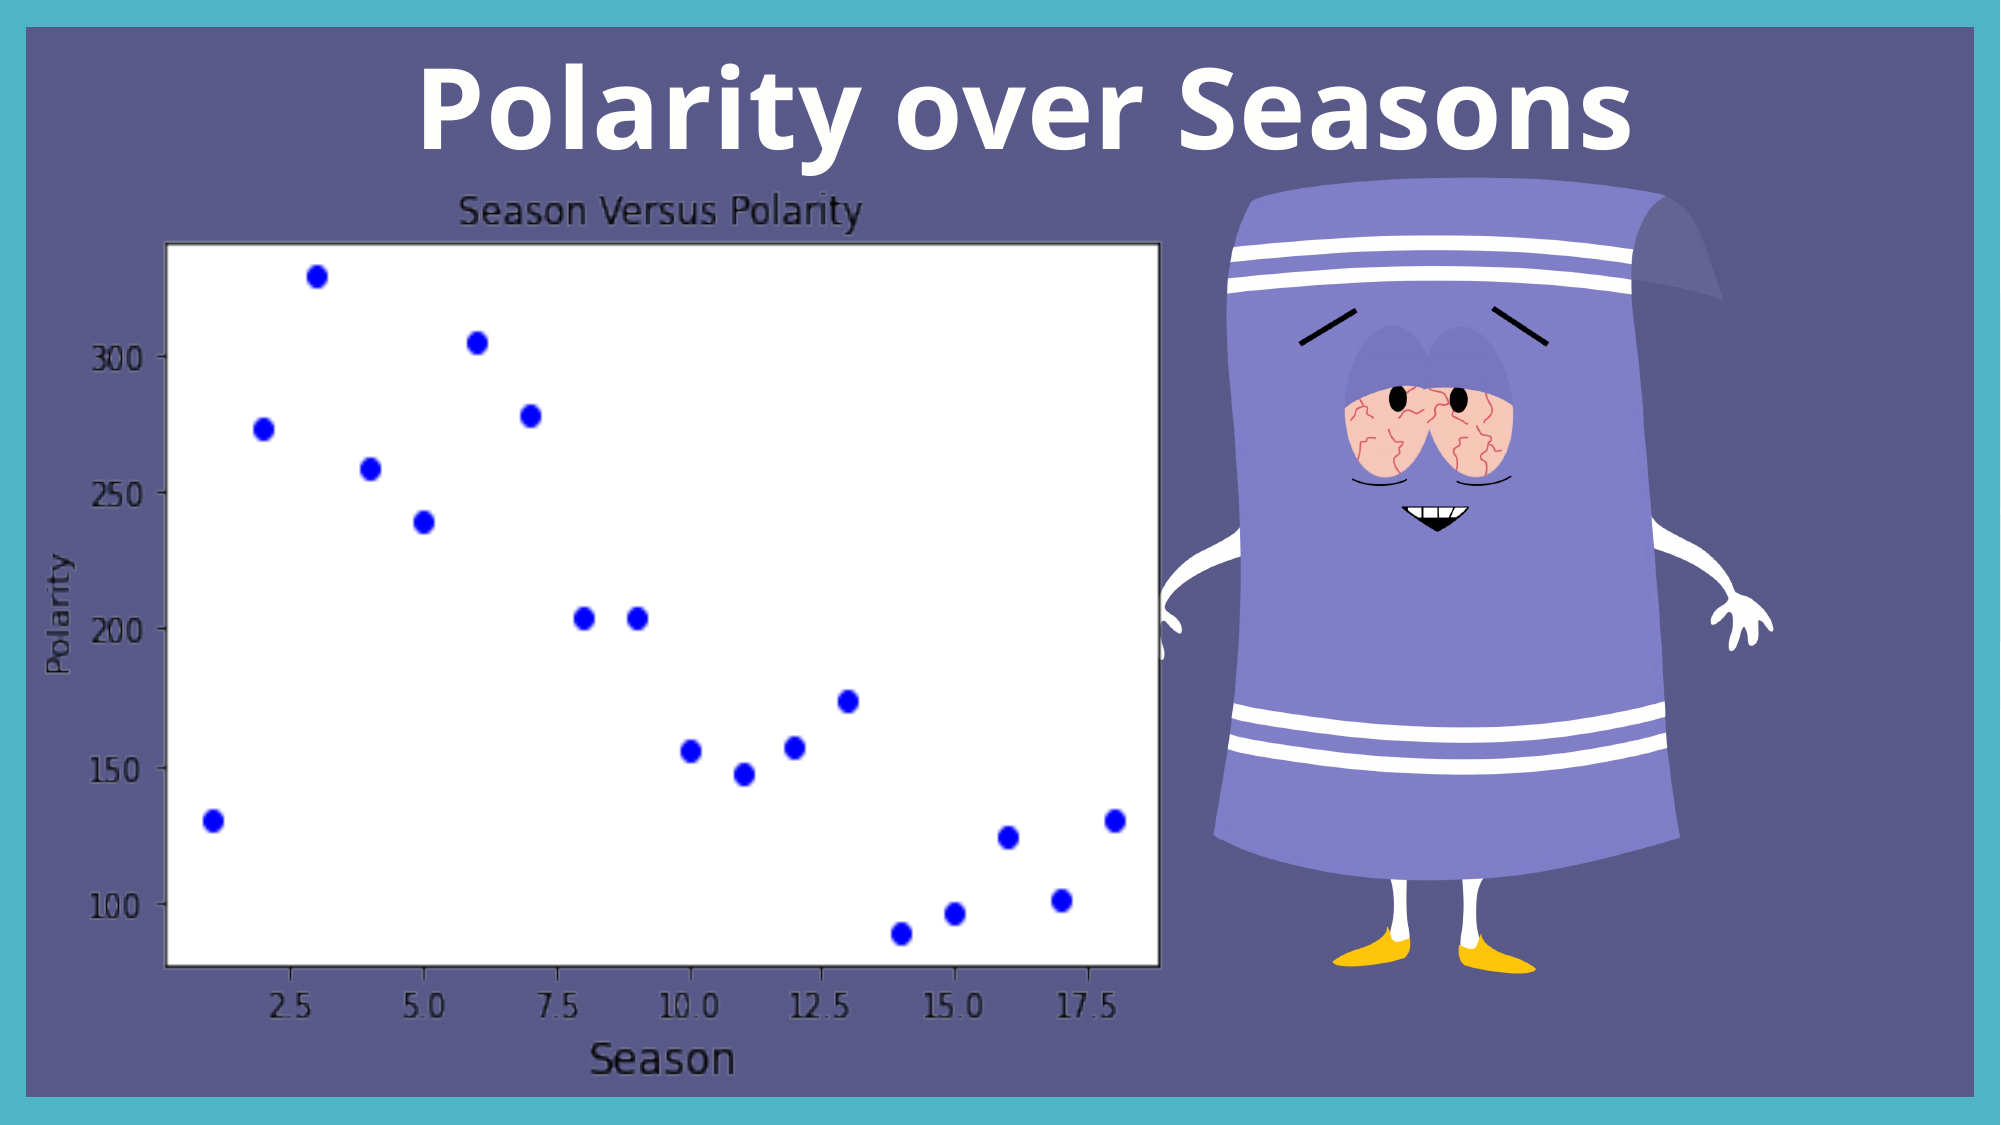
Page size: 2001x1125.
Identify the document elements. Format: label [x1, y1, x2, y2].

picture [26, 27, 1974, 1106]
text_box [0, 0, 2000, 1125]
